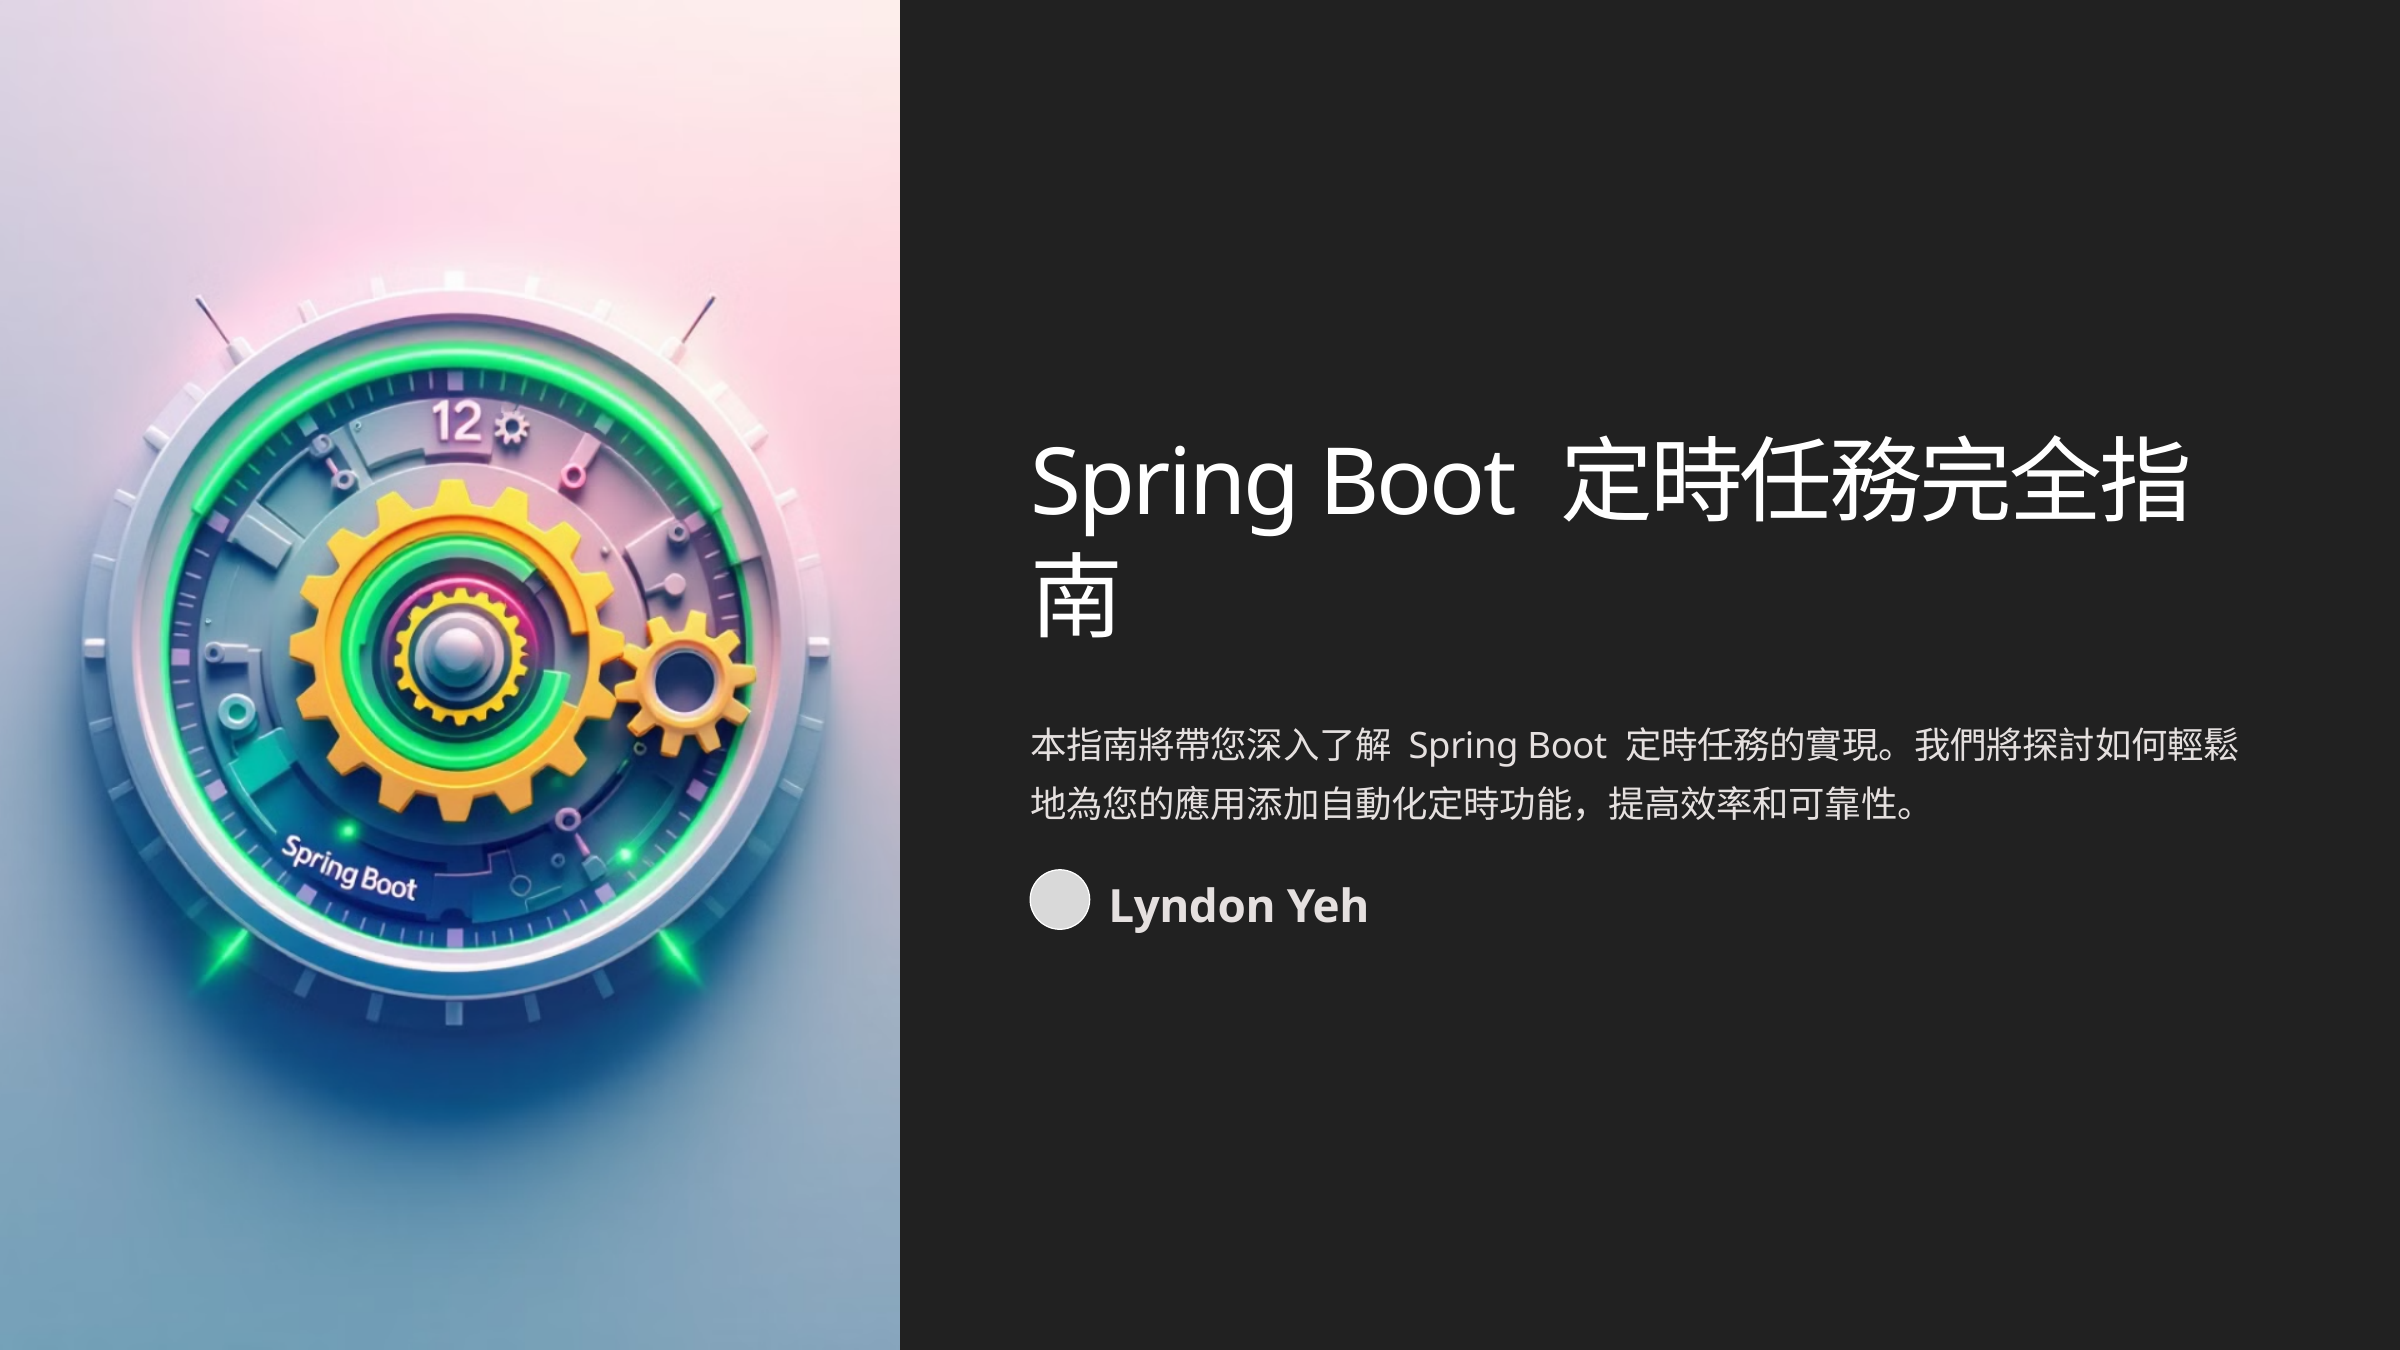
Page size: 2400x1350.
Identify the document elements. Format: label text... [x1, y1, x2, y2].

text_box Spring Boot 定時任務完全指南 [1030, 417, 2270, 651]
text_box Lyndon Yeh [1108, 866, 1455, 933]
picture [0, 0, 900, 1350]
text_box [1030, 869, 1090, 930]
text_box 本指南將帶您深入了解 Spring Boot 定時任務的實現。我們將探討如何輕鬆地為您的應用添加自動化定時功能，提高效率和可靠性。 [1030, 706, 2270, 826]
